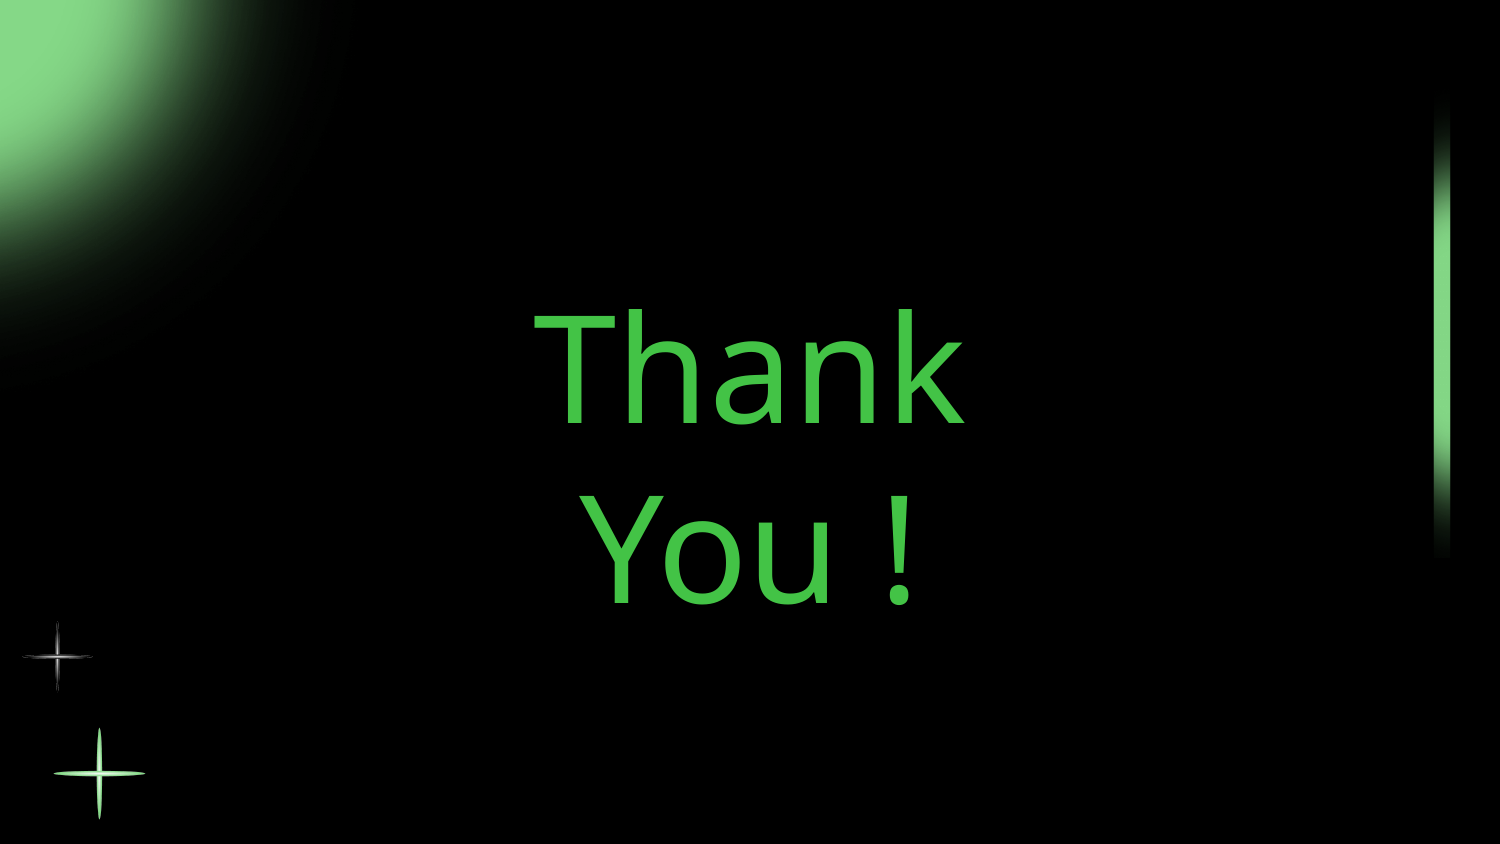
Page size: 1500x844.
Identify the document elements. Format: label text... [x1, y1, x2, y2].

picture [1431, 42, 1456, 594]
picture [0, 0, 414, 566]
title Thank You ! [411, 258, 1089, 484]
picture [0, 607, 130, 696]
picture [18, 721, 201, 844]
